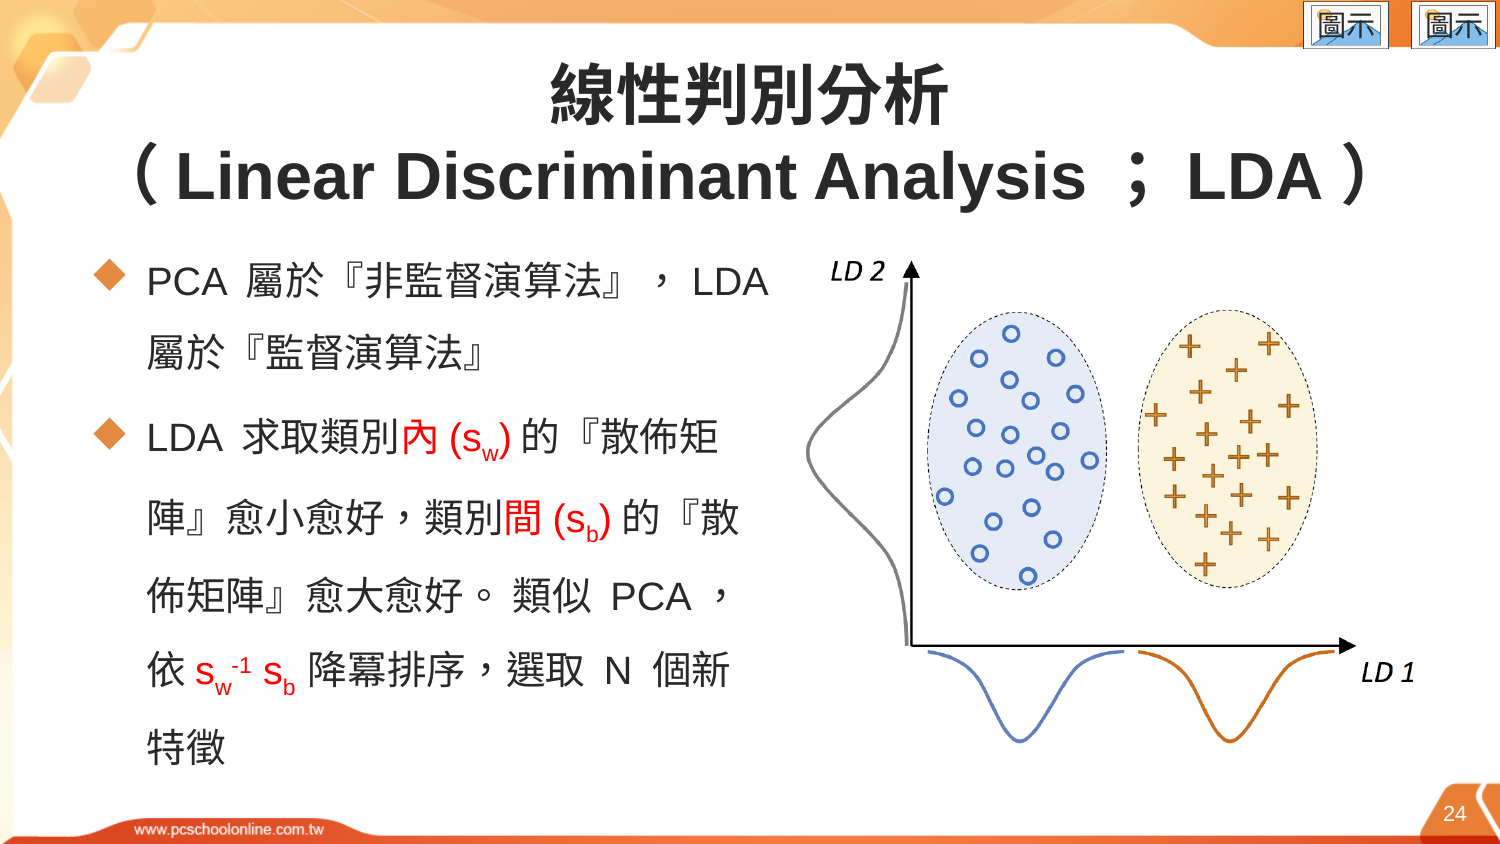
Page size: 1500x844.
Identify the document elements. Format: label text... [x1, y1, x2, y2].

picture [0, 0, 1500, 844]
title 線性判別分析 （Linear Discriminant Analysis；LDA） [75, 46, 1425, 163]
text_box PCA 屬於『非監督演算法』，LDA 屬於『監督演算法』 LDA 求取類別內(sw)的『散佈矩陣』愈小愈好，類別間(sb)的『散佈矩陣』愈大愈好。 類似 PCA， 依sw-1 sb 降冪排序，選取 N 個新特徵 [74, 224, 777, 789]
slide_number 24 [1422, 790, 1488, 836]
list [779, 218, 1433, 782]
